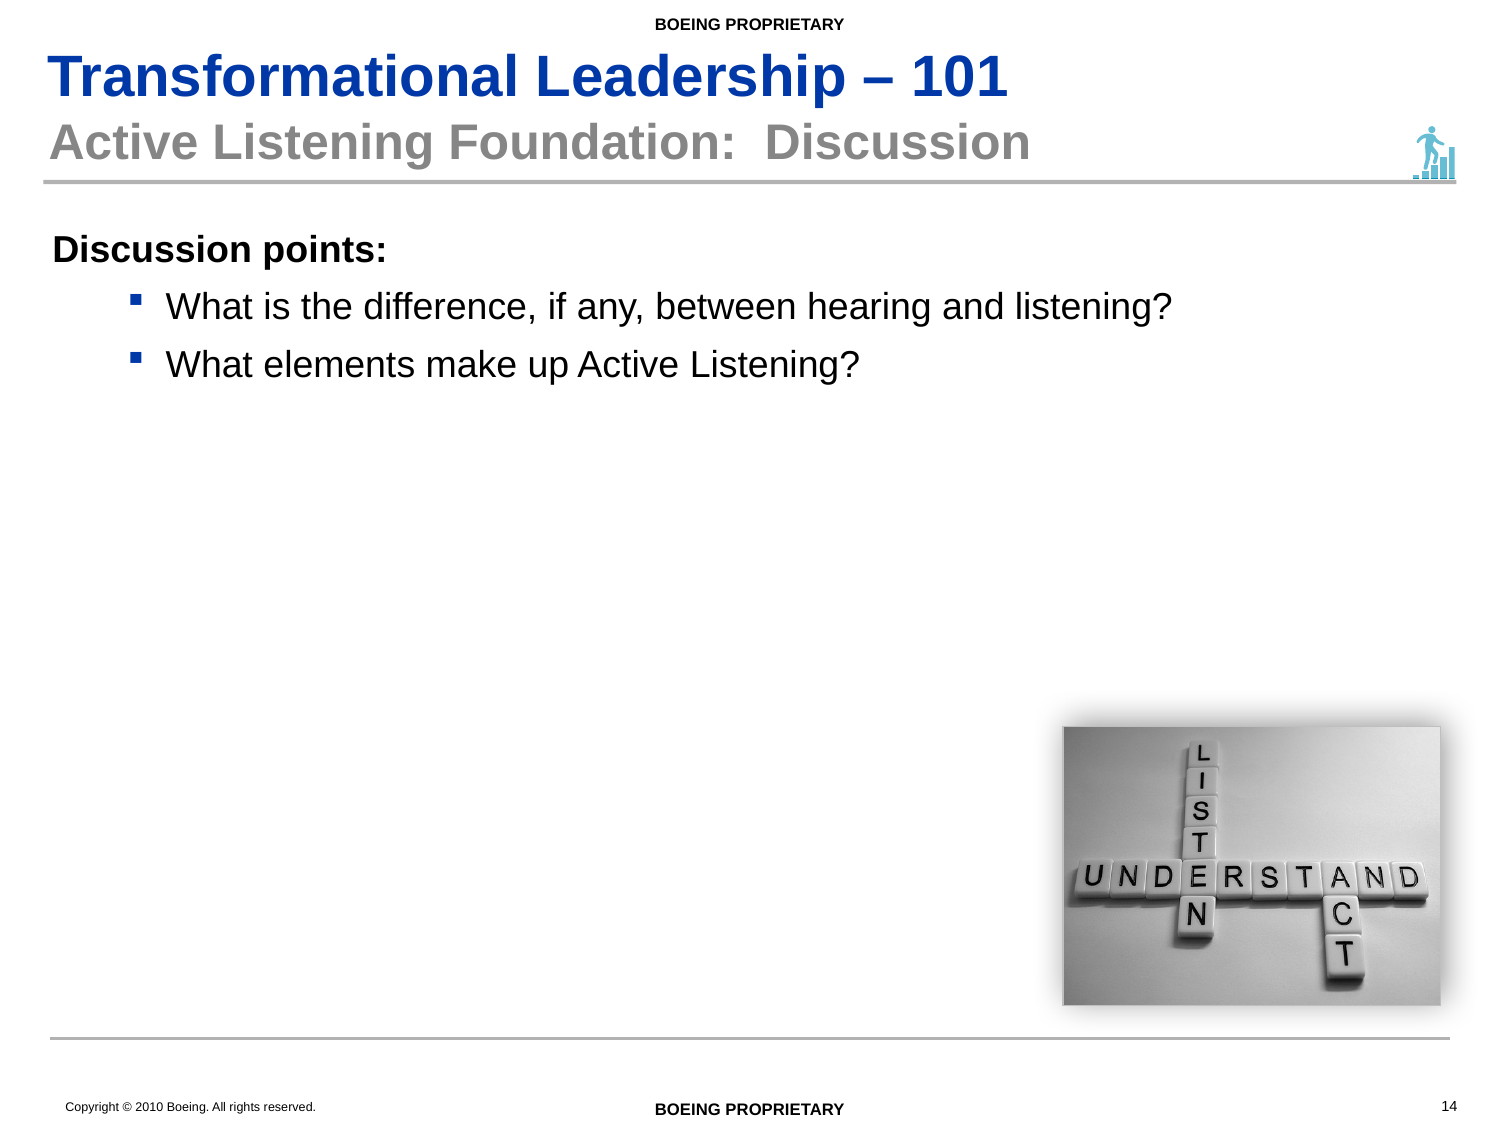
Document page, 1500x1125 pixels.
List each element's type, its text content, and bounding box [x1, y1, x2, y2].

picture [1063, 727, 1441, 1006]
title Active Listening Foundation: Discussion [0, 114, 1500, 189]
text_box Discussion points: What is the difference, if any, between hearing and listening? What elements make up Active Listening? [37, 217, 1439, 393]
slide_number 14 [1048, 1087, 1459, 1124]
